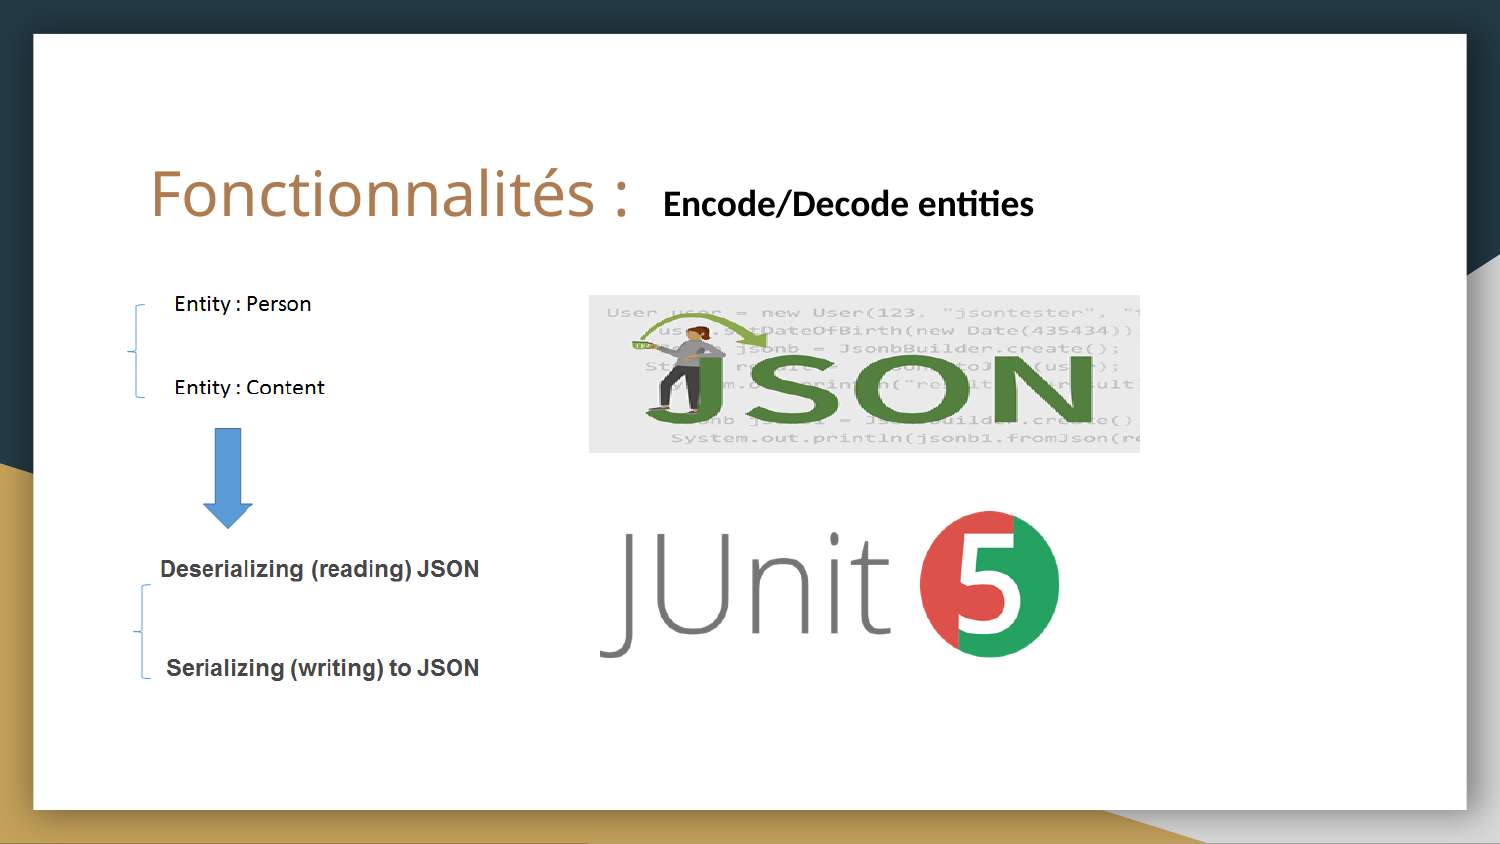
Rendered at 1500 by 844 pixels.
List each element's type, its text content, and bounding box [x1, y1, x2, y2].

picture [123, 280, 494, 695]
picture [600, 511, 1059, 658]
list 2ème Sprint : encode/decode entities [134, 326, 1366, 729]
picture [588, 295, 1140, 453]
title Fonctionnalités : Encode/Decode entities [134, 138, 1366, 296]
